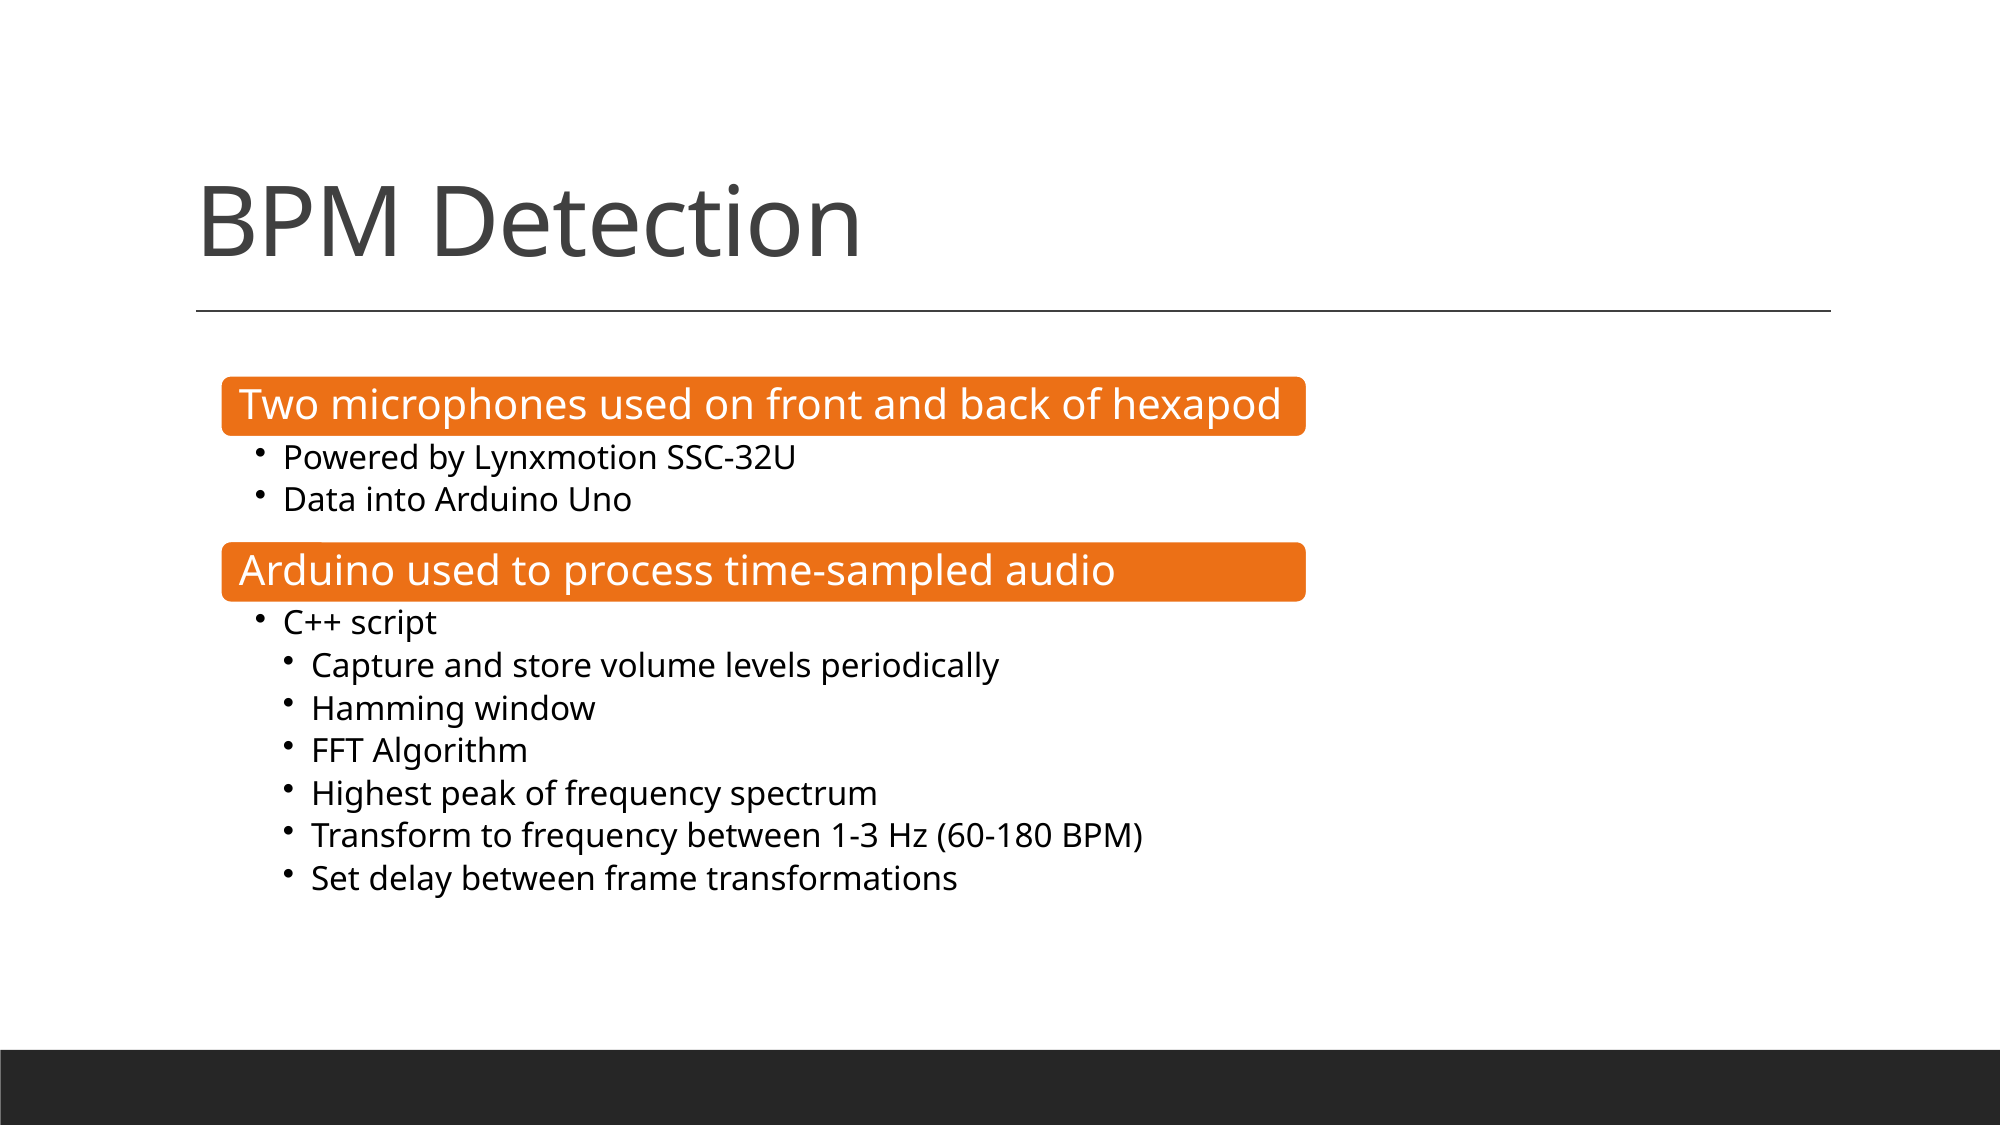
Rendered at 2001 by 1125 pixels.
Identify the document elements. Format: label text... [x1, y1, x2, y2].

title BPM Detection [180, 47, 1830, 285]
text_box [219, 374, 1308, 846]
